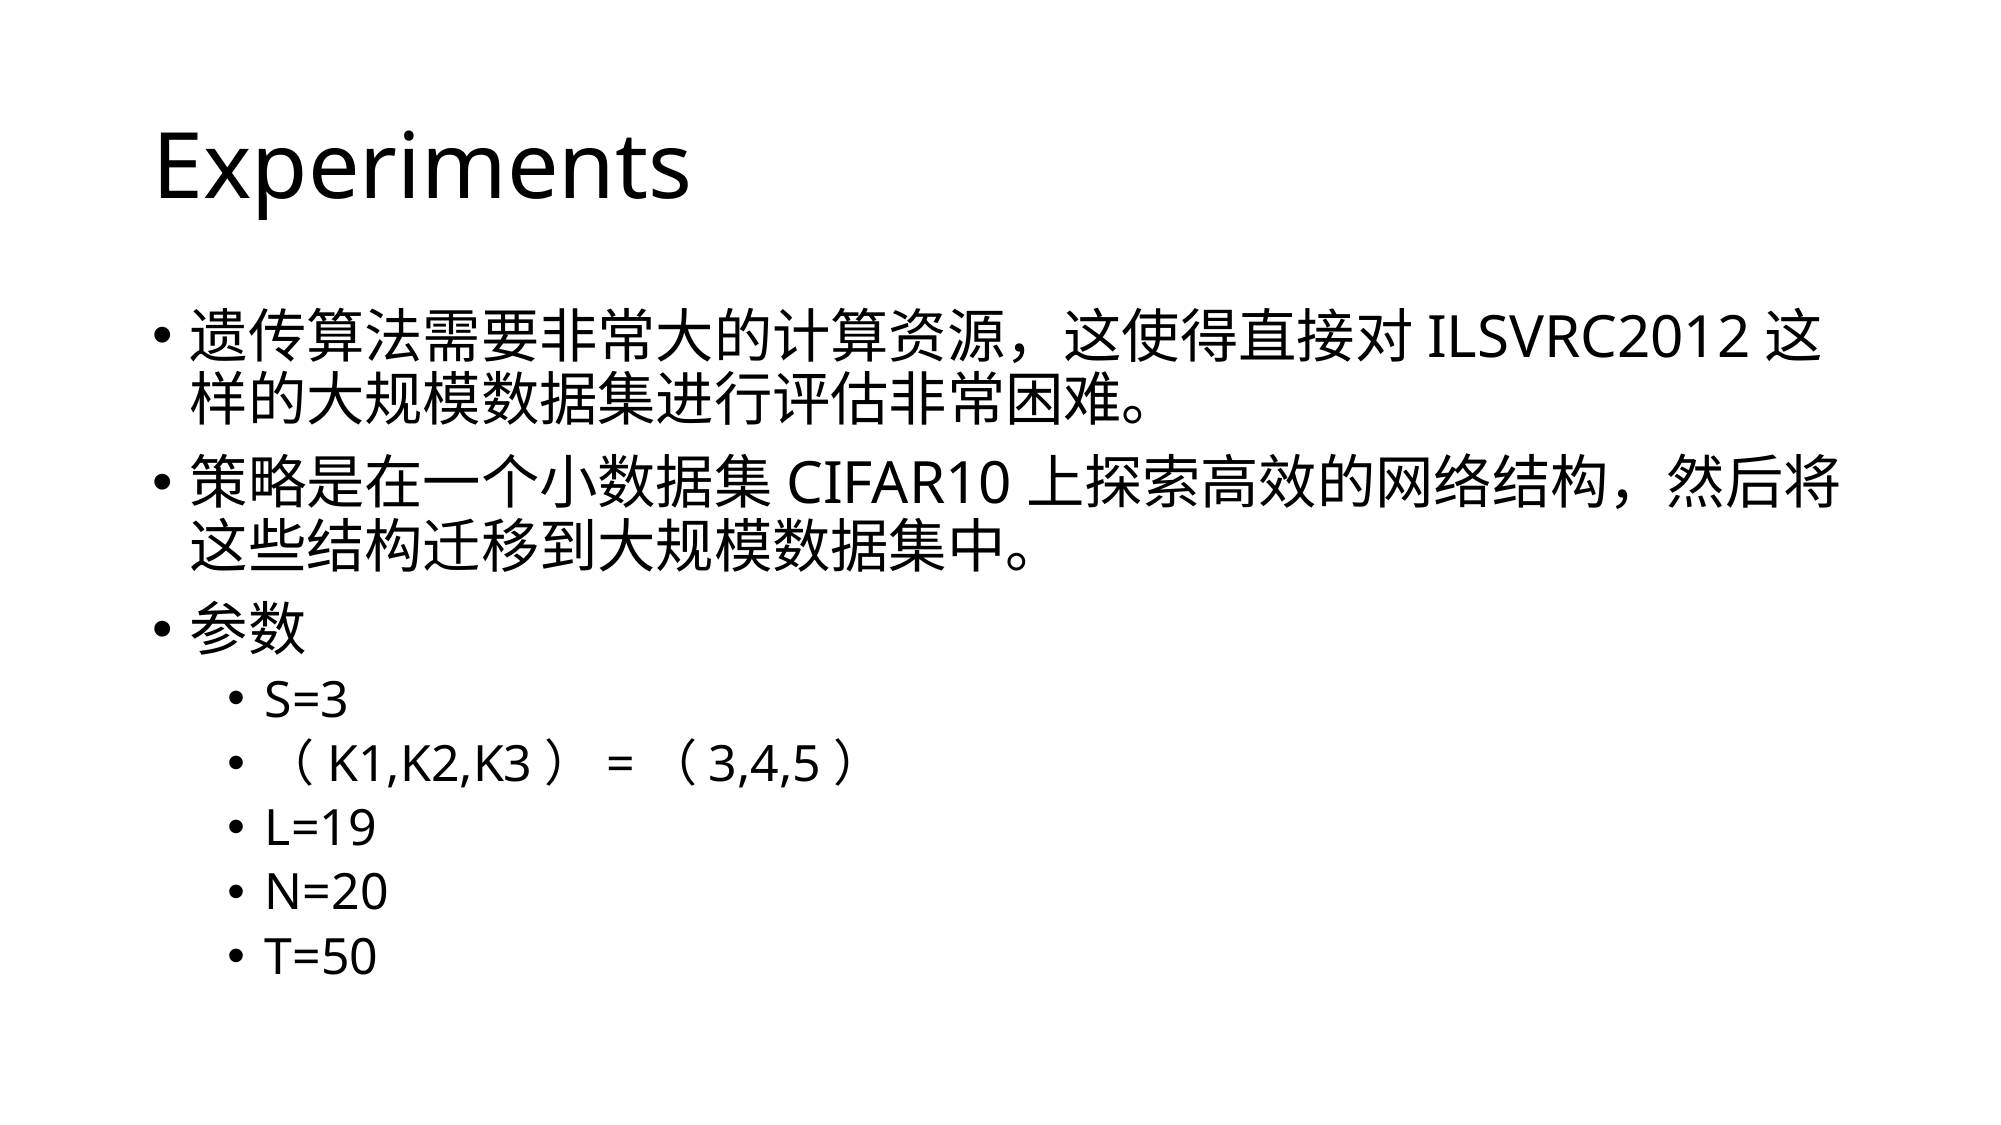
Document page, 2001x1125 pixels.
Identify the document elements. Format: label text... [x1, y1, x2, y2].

list 遗传算法需要非常大的计算资源，这使得直接对ILSVRC2012这样的大规模数据集进行评估非常困难。 策略是在一个小数据集CIFAR10上探索高效的网络结构，然后将这些结构迁移到大规模数据集中。 参数 S=3 （K1,K2,K3）=（3,4,5） L=19 N=20 T=50 [137, 299, 1863, 1014]
title Experiments [137, 59, 1863, 278]
